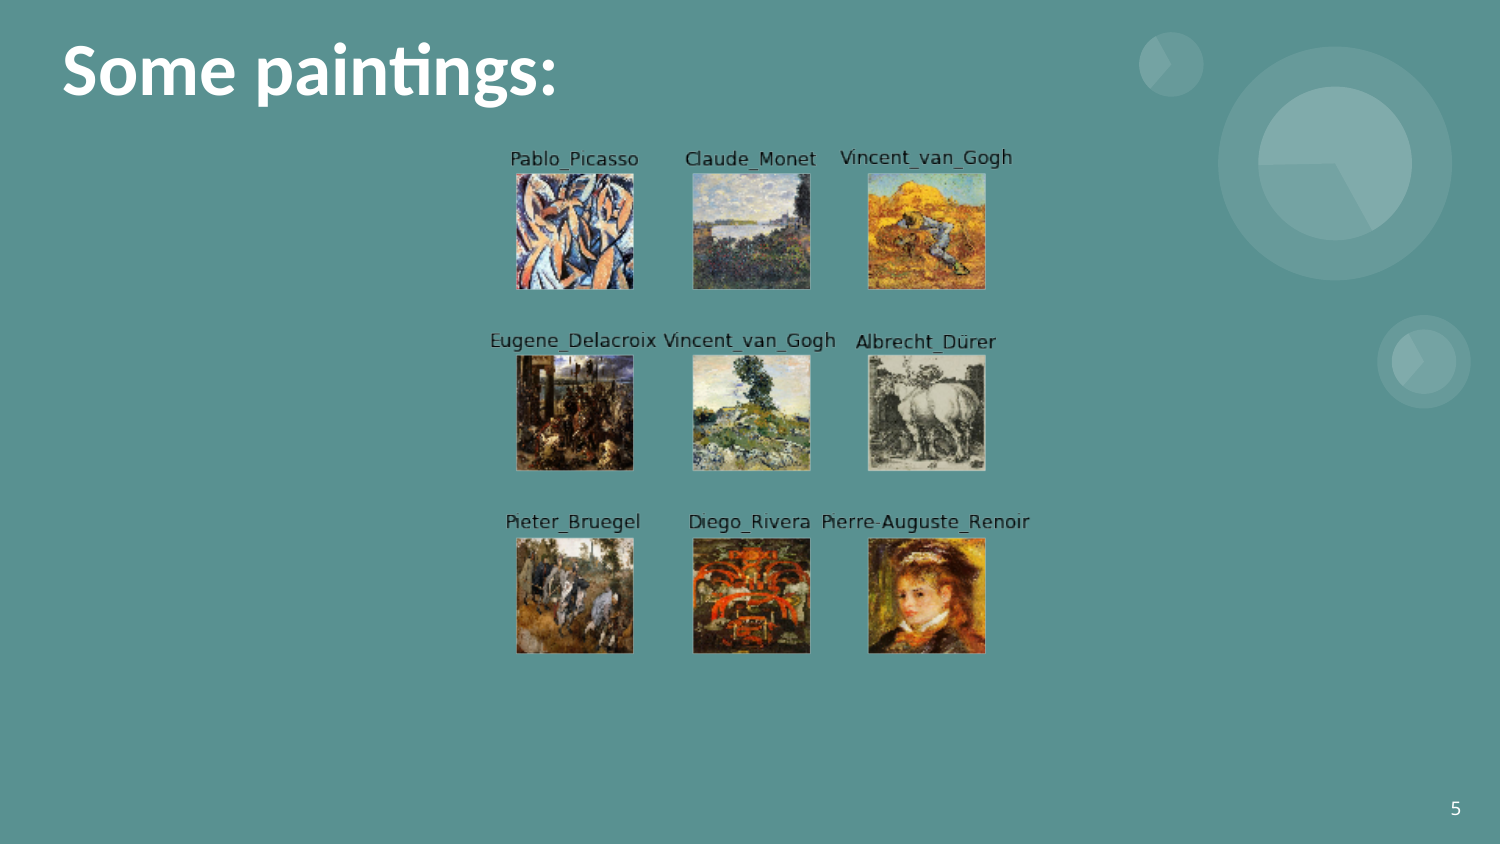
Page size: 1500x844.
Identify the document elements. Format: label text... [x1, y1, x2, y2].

title Some paintings: [47, 18, 669, 112]
picture [479, 137, 1043, 665]
slide_number ‹#› [1386, 777, 1477, 842]
